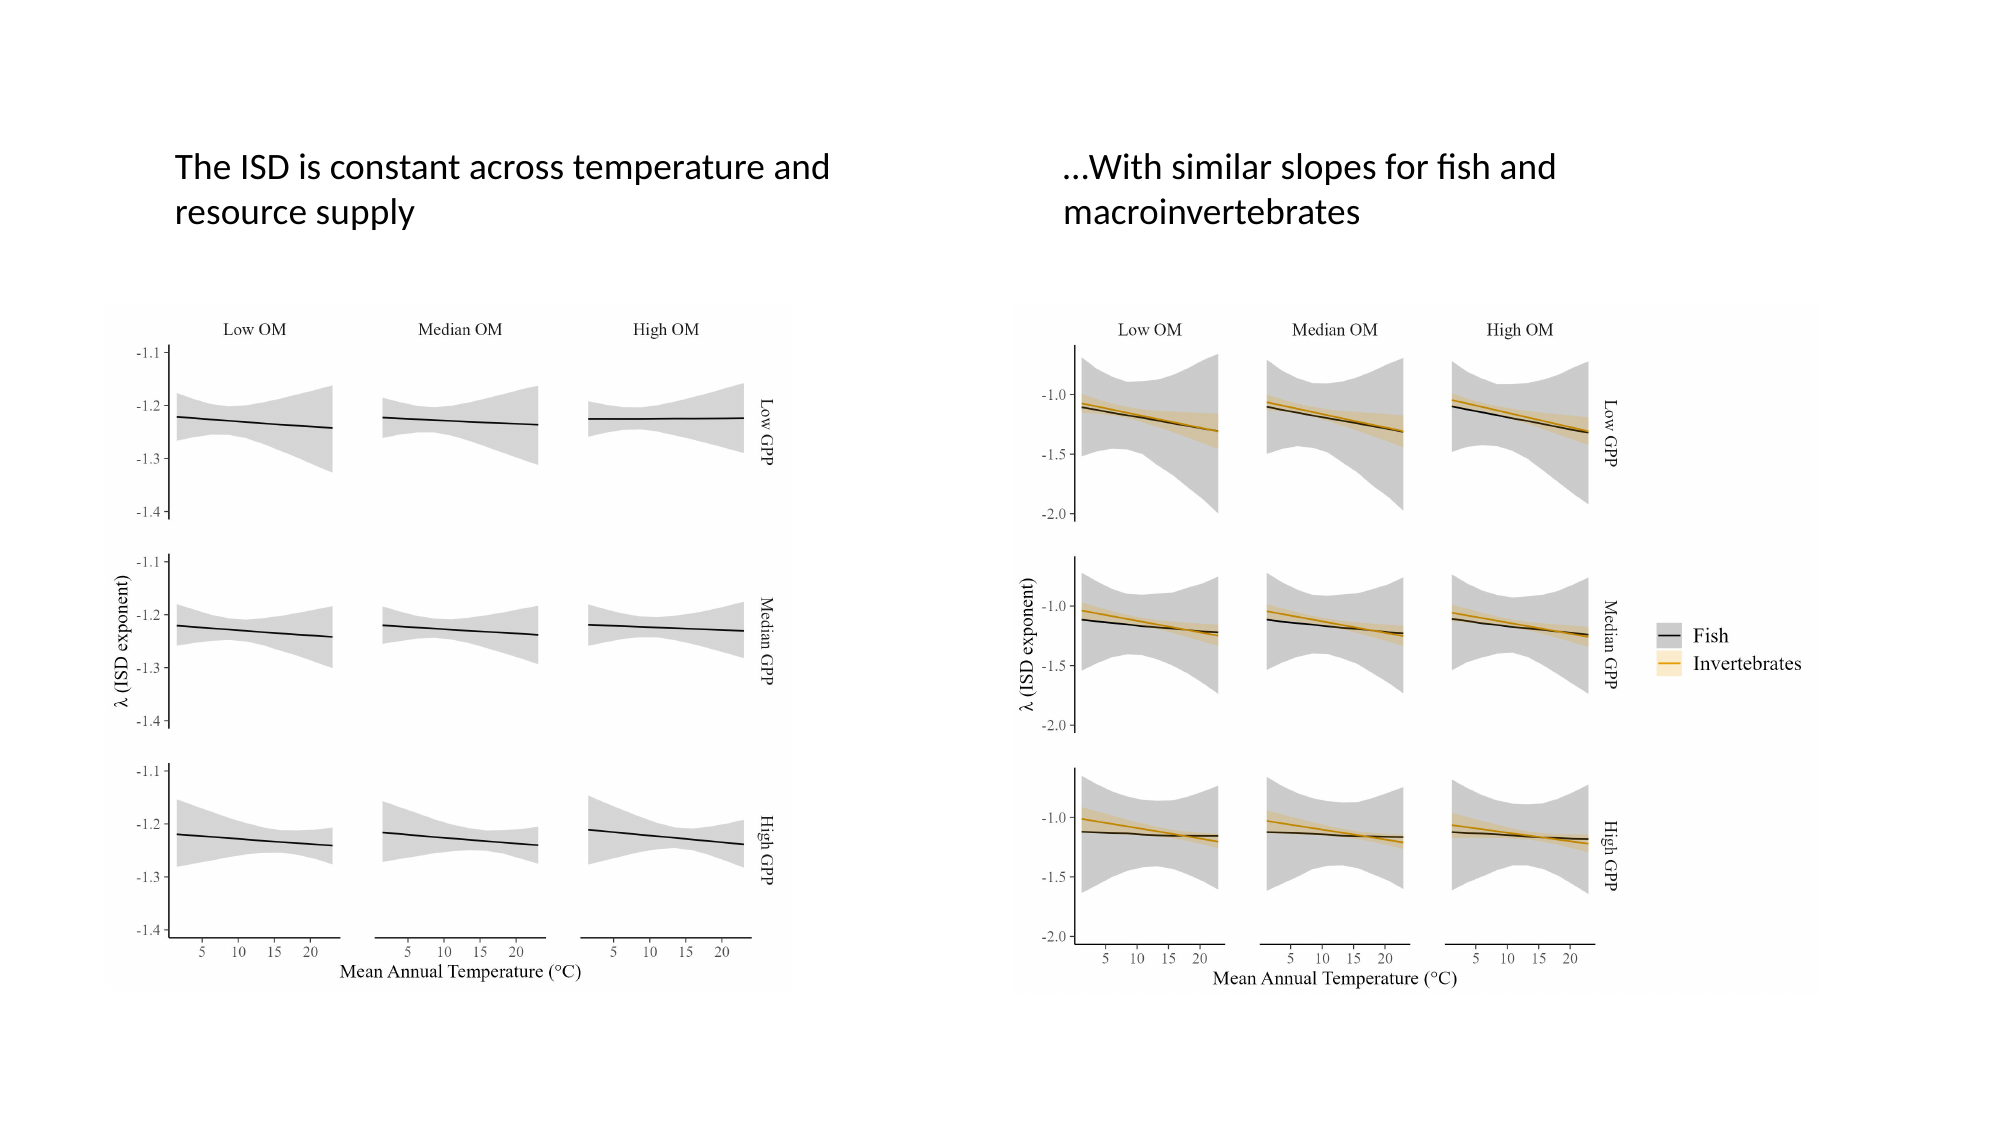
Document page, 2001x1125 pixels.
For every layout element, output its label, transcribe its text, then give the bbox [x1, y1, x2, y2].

picture [1010, 303, 1821, 999]
text_box The ISD is constant across temperature and resource supply [160, 134, 855, 239]
text_box …With similar slopes for fish and macroinvertebrates [1048, 134, 1744, 239]
picture [105, 303, 792, 991]
